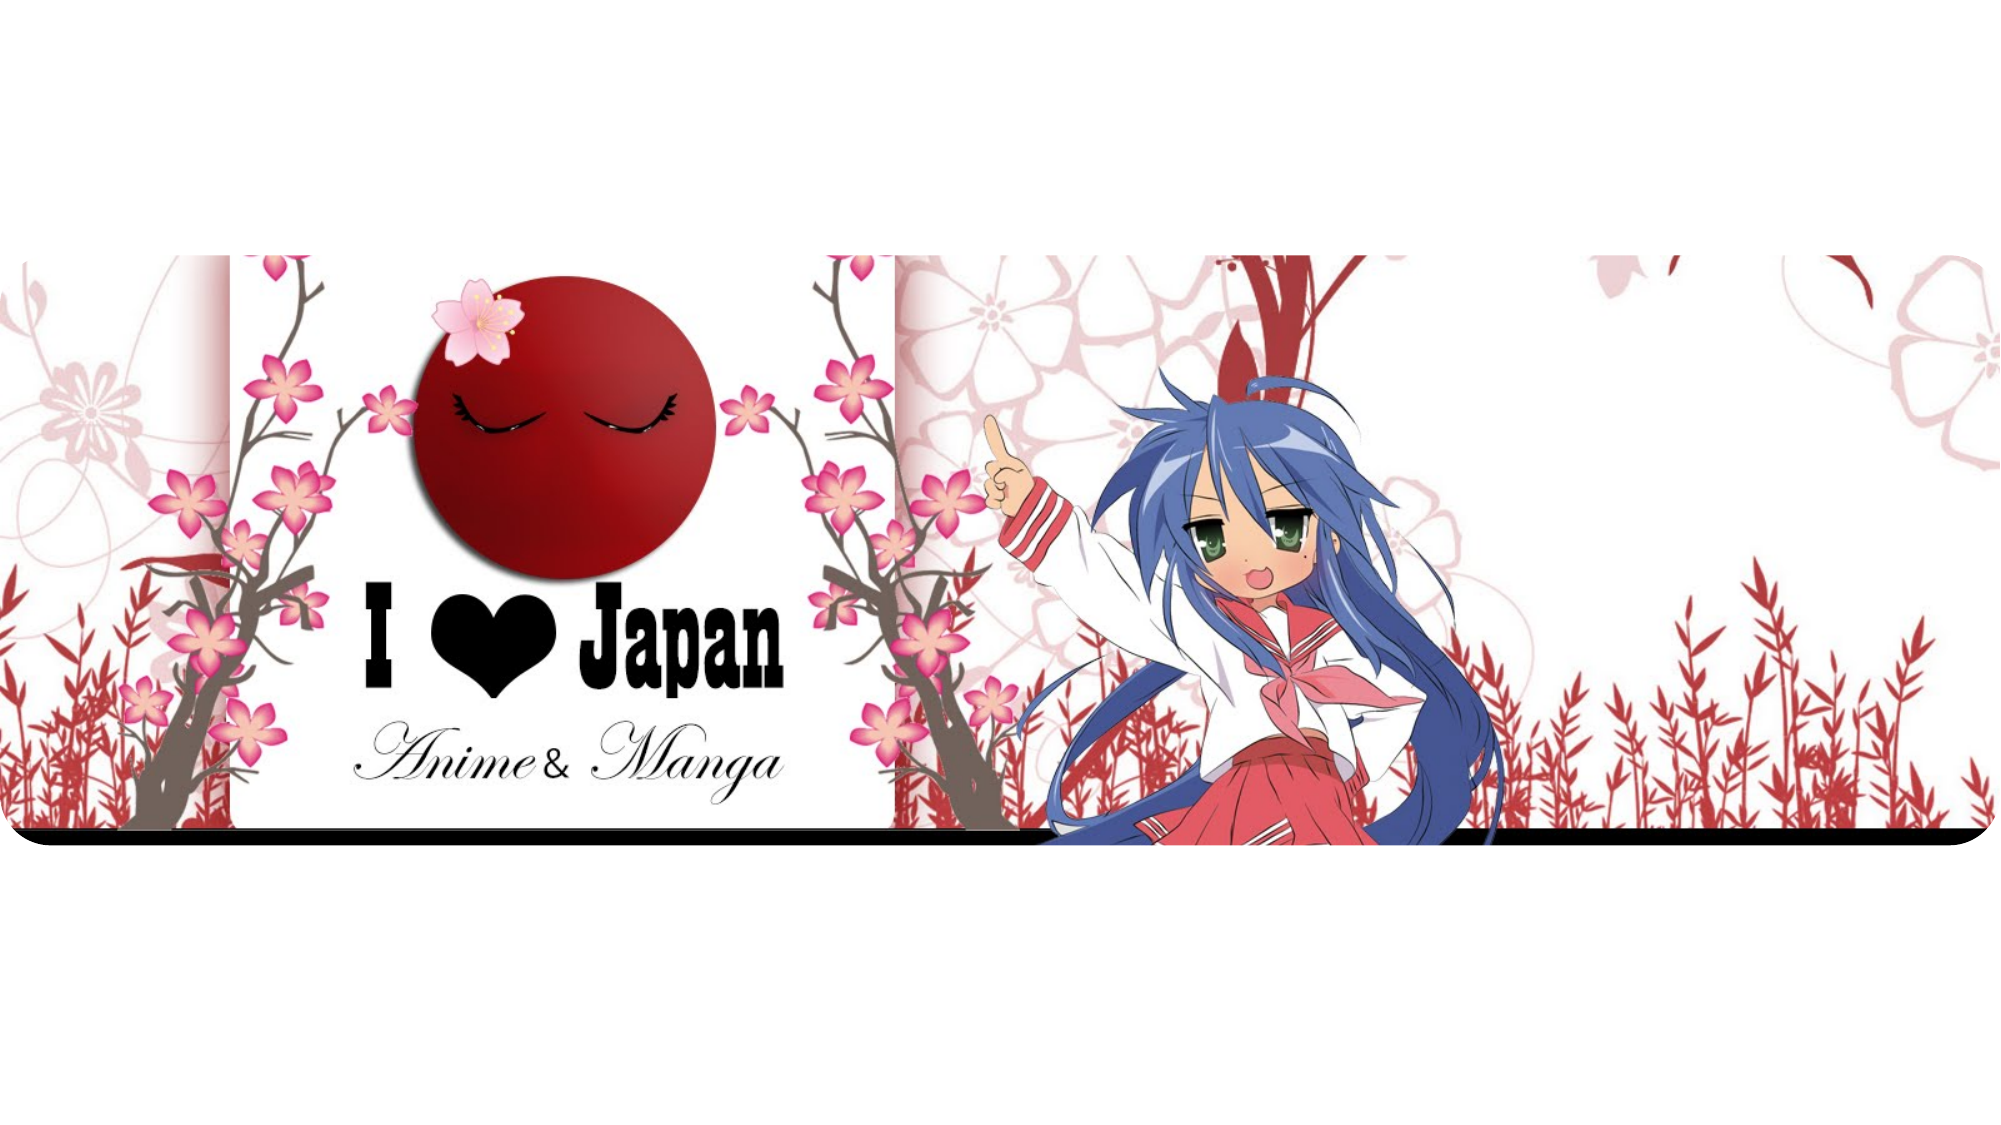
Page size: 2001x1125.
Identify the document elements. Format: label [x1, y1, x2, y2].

picture [0, 255, 2000, 846]
